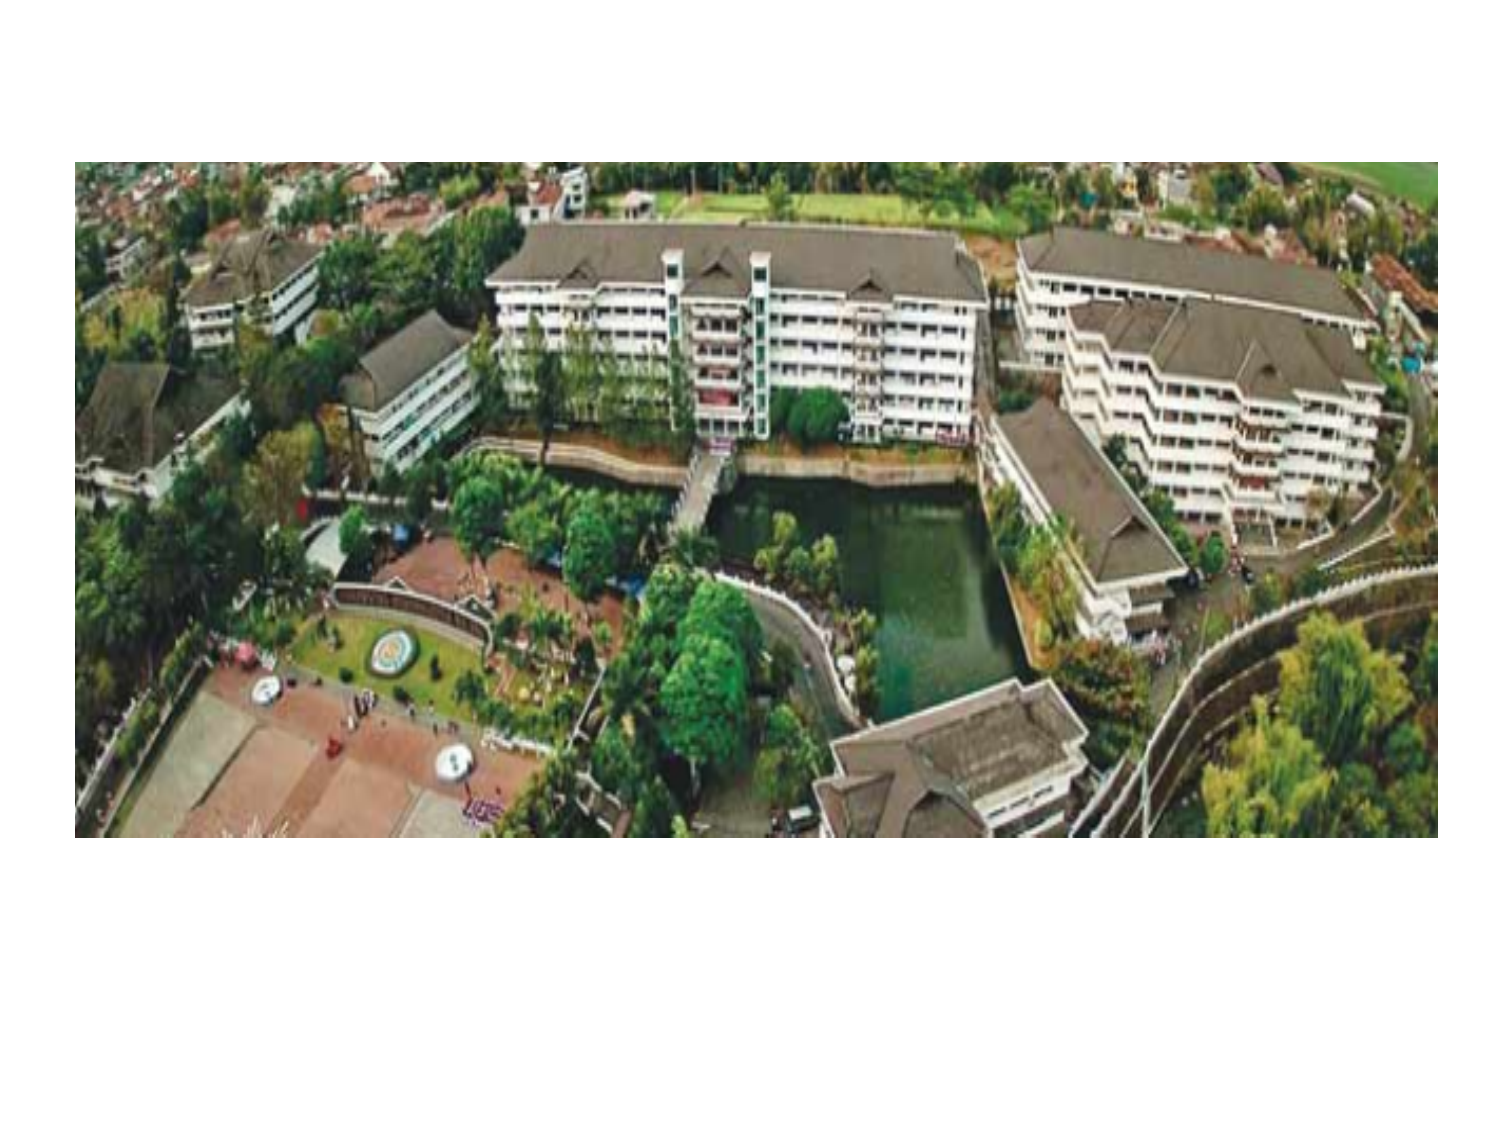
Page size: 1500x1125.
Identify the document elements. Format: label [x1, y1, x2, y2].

list [74, 162, 1438, 838]
